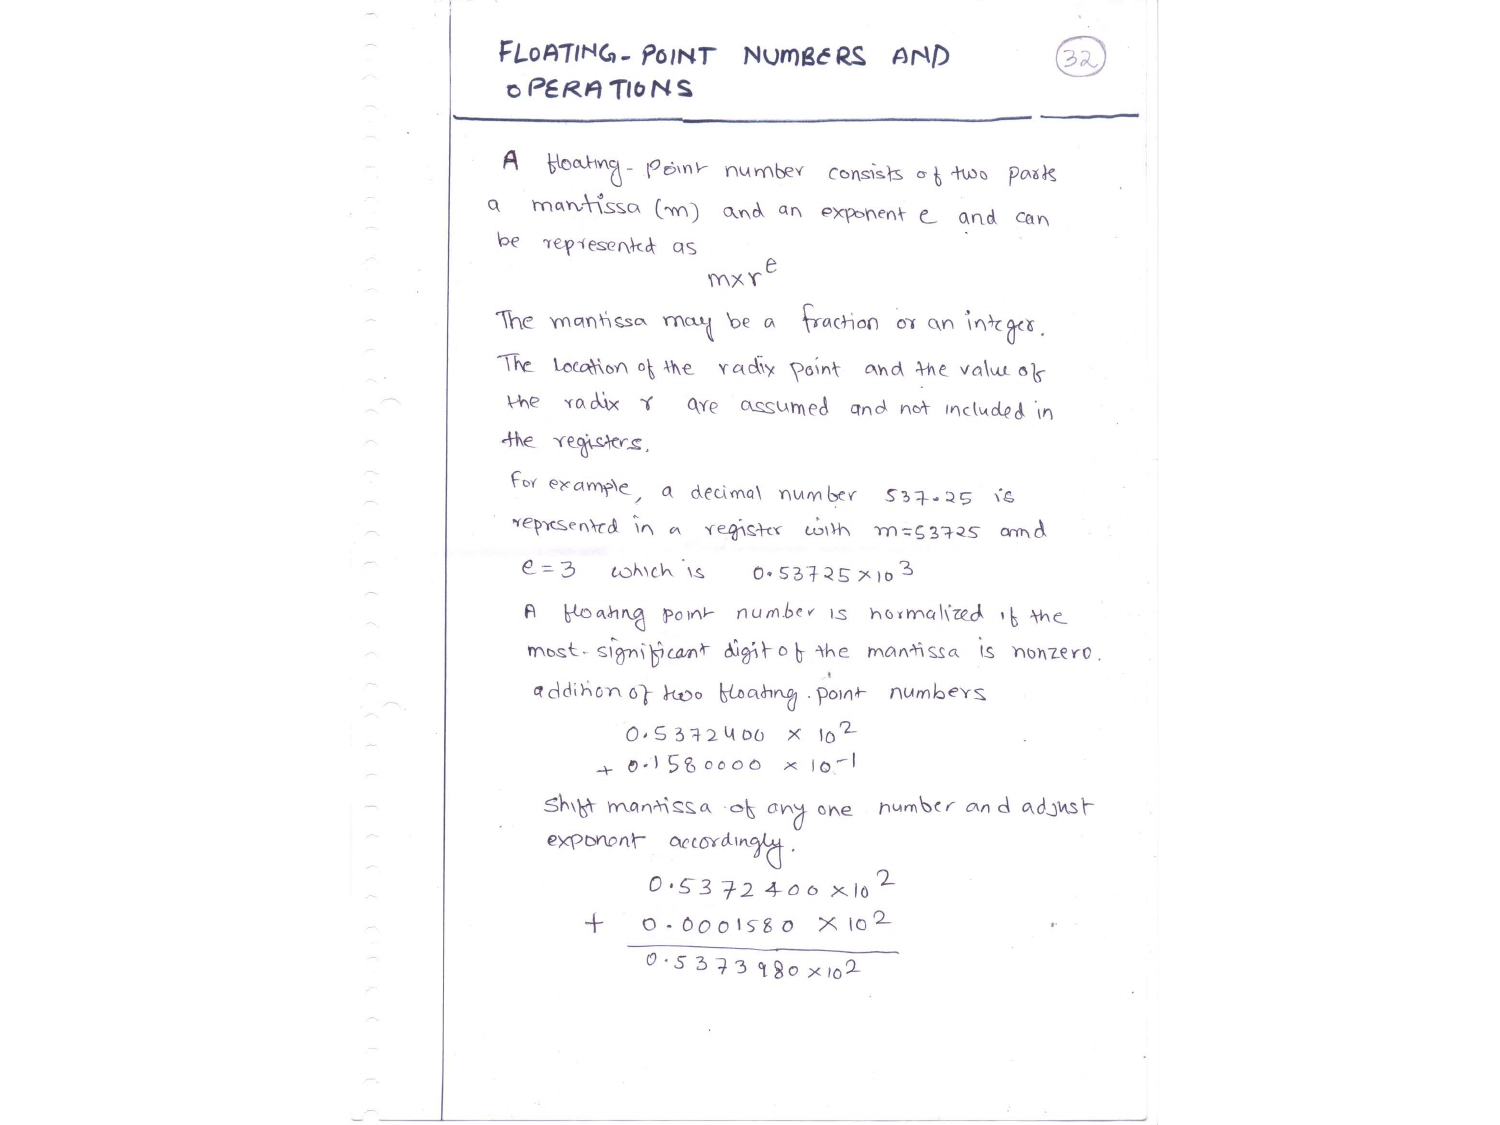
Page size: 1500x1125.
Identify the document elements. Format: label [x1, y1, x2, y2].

text_box [341, 0, 1159, 1125]
